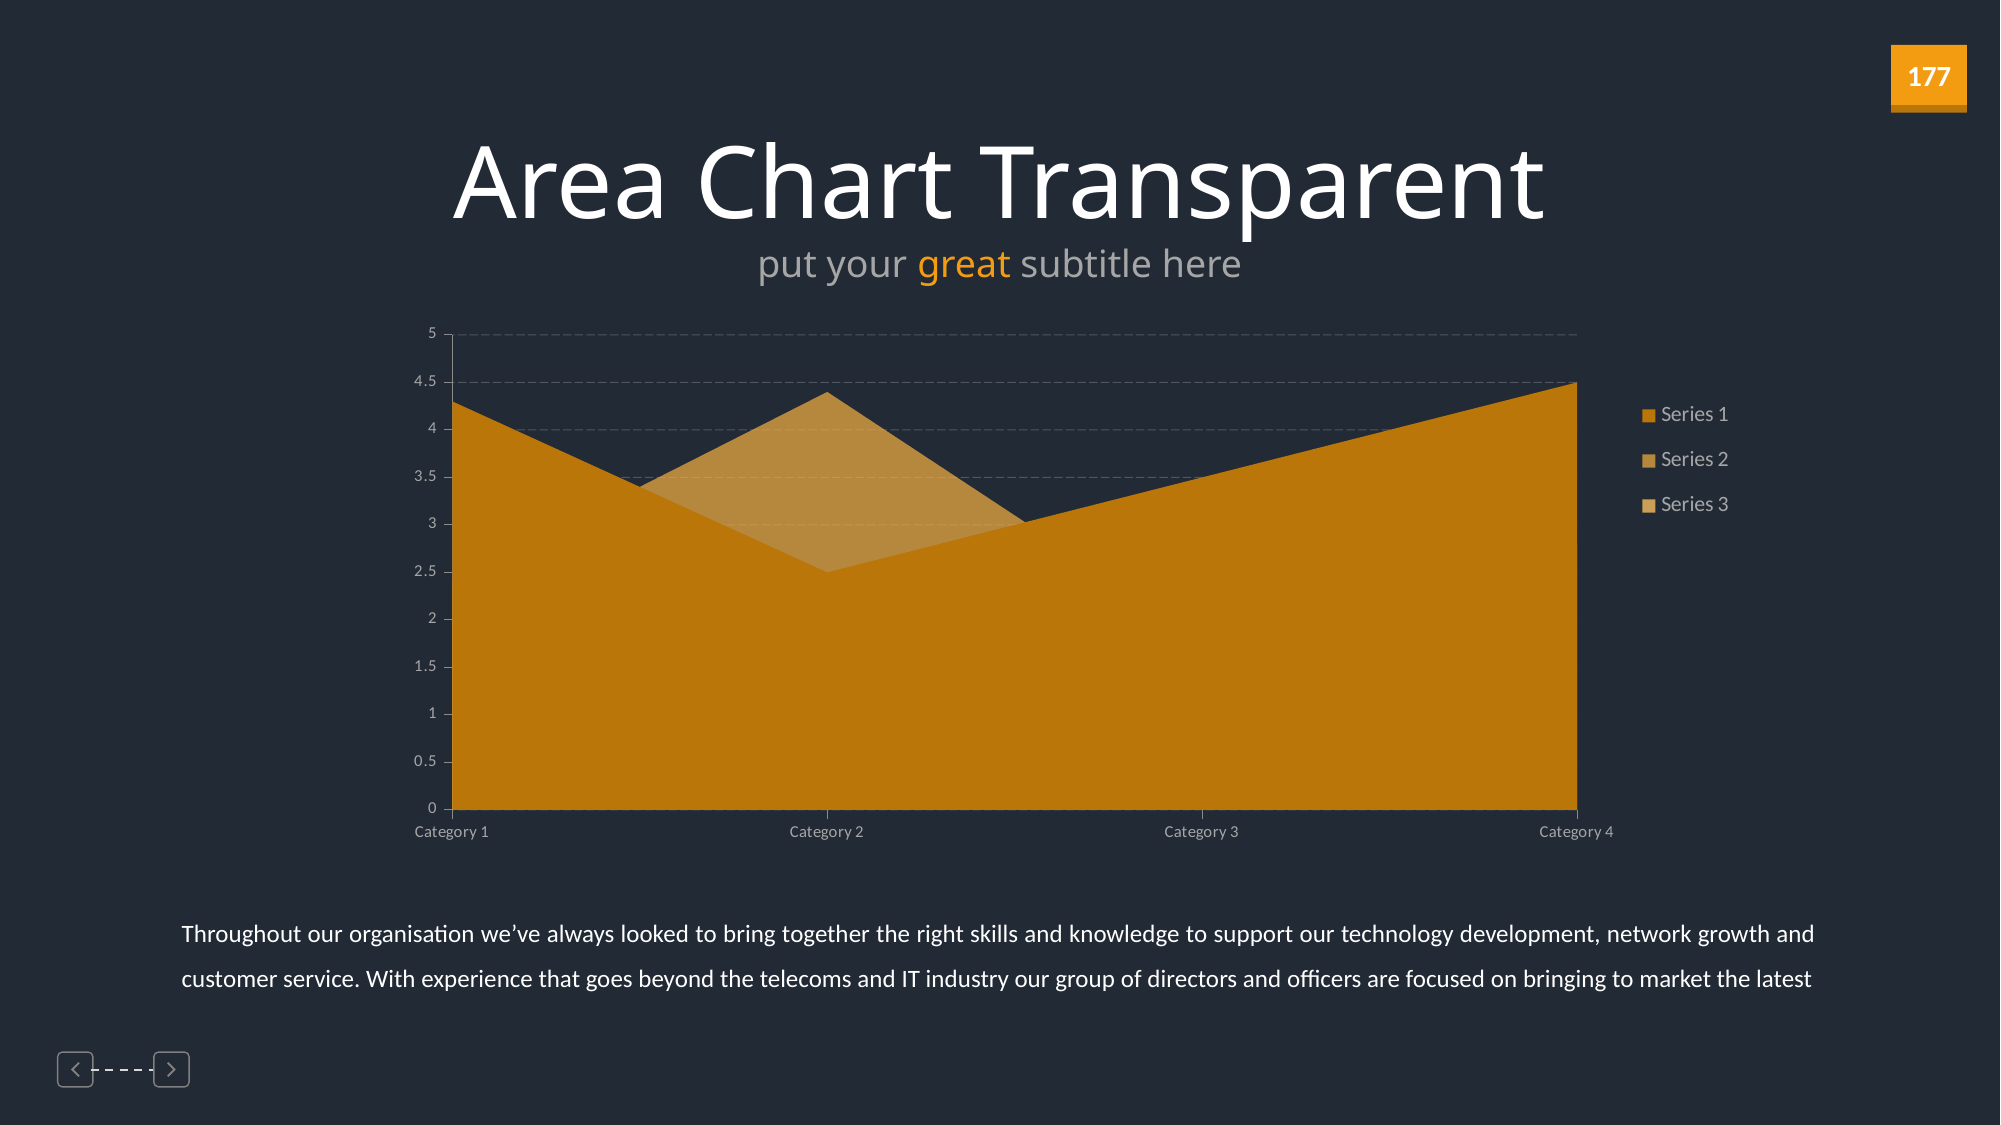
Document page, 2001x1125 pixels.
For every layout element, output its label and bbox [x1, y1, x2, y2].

text_box [166, 895, 1834, 1000]
text_box [438, 111, 1561, 293]
chart [386, 315, 1756, 853]
